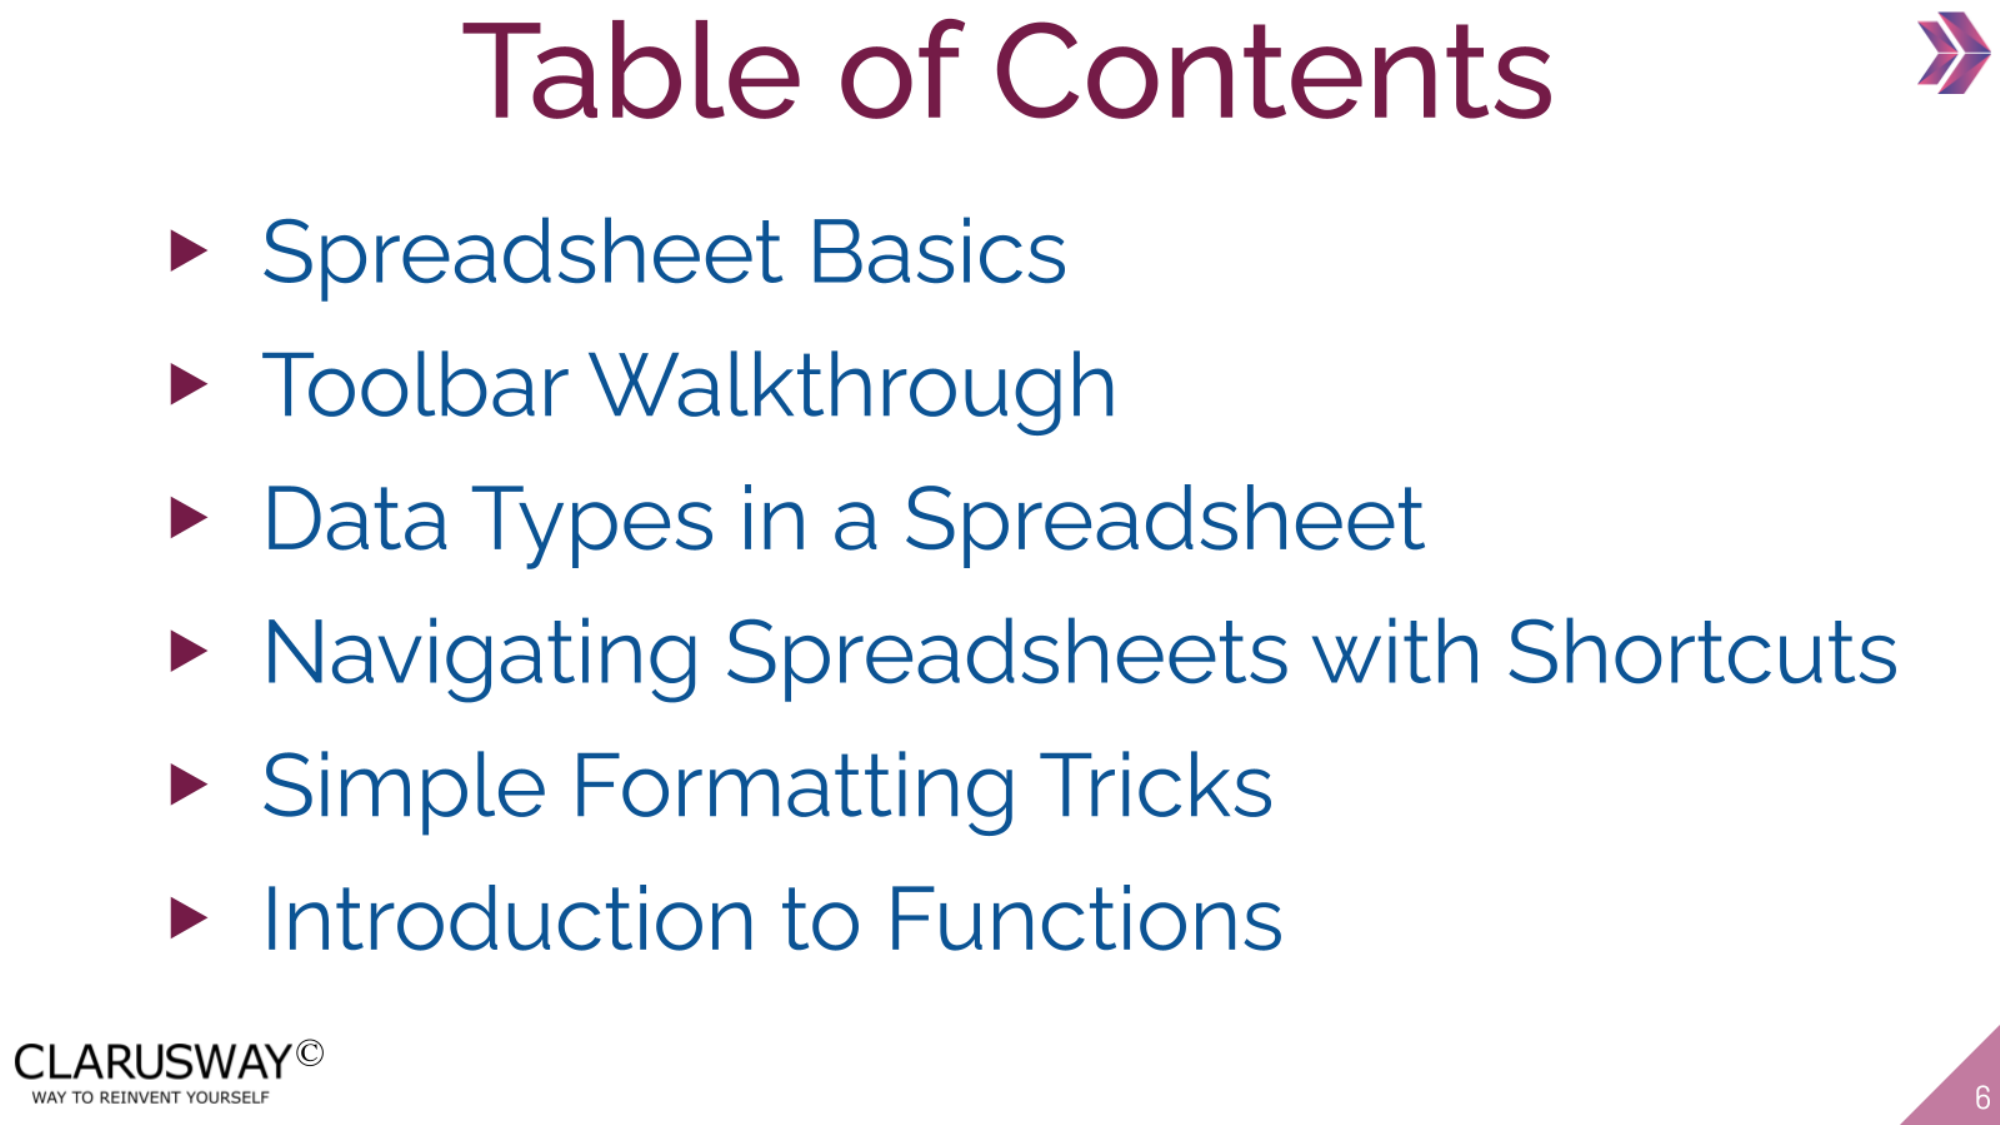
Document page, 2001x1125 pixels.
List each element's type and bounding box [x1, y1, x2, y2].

list [0, 0, 2000, 1125]
